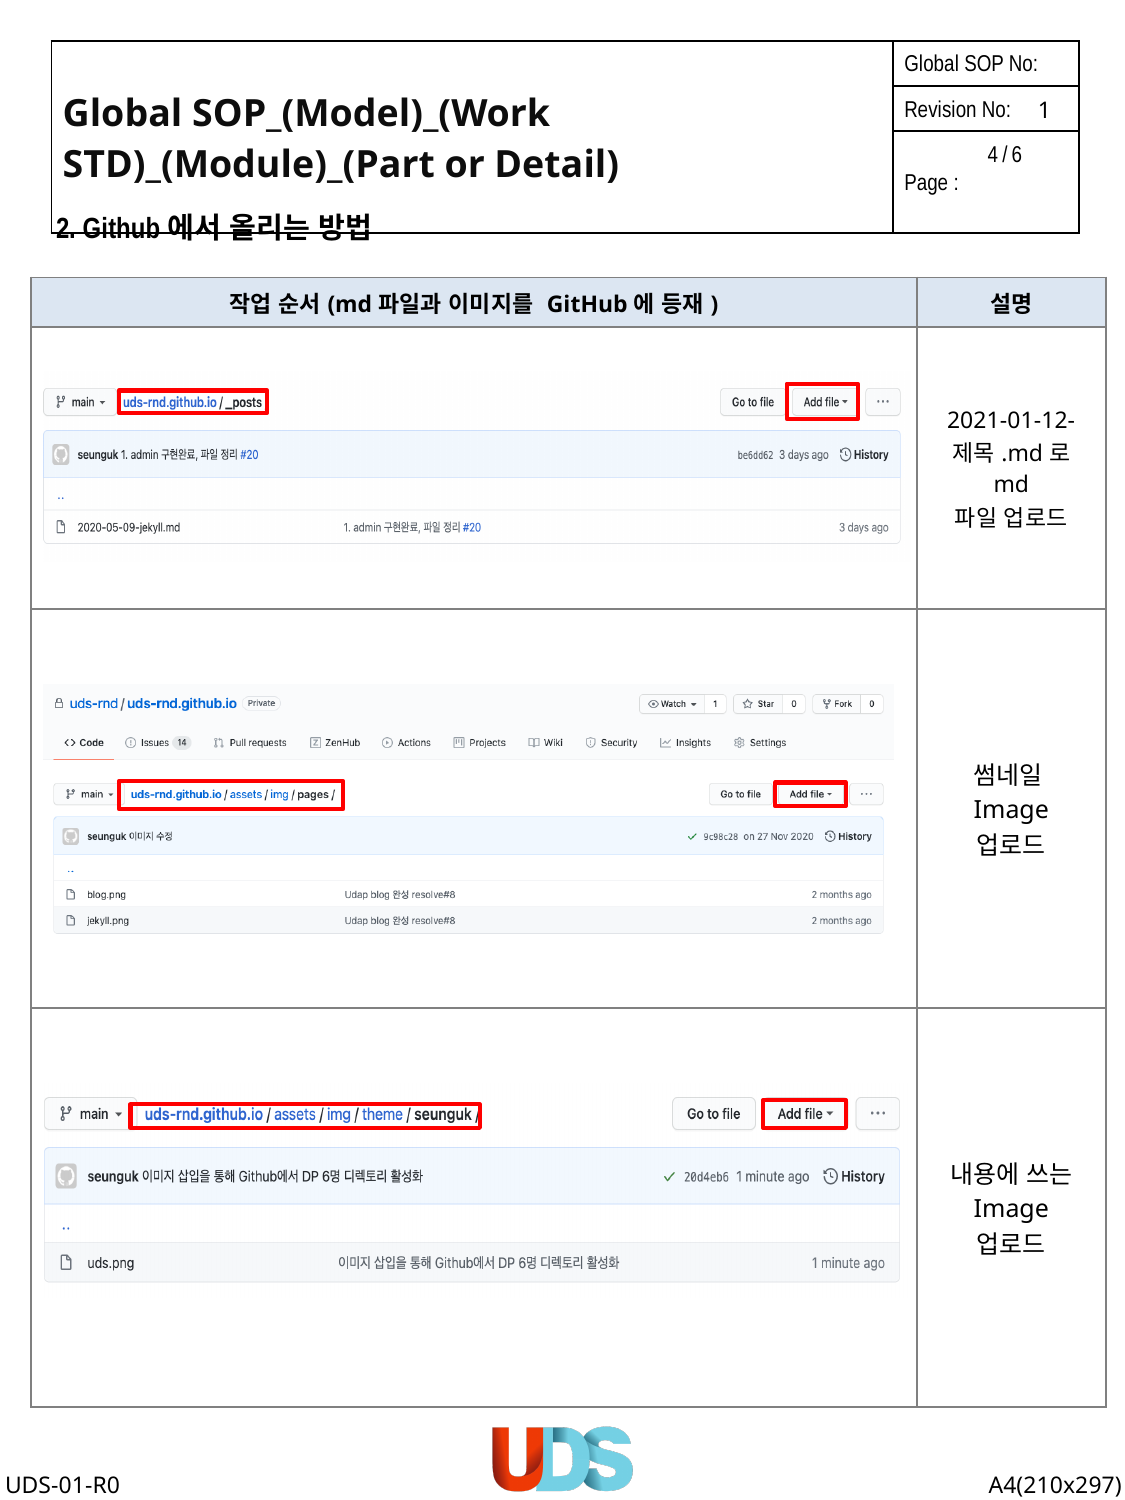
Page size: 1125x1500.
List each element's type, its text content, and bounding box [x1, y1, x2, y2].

table_cell [32, 328, 916, 608]
table_cell 내용에 쓰는 Image 업로드 [918, 1009, 1105, 1406]
table_cell [32, 610, 916, 1007]
table_cell 2021-01-12- 제목.md로 md 파일 업로드 [918, 328, 1105, 608]
picture [43, 684, 895, 940]
picture [40, 1083, 908, 1298]
text_box 2. Github에서 올리는 방법 [40, 202, 388, 253]
table_cell 썸네일 Image 업로드 [918, 610, 1105, 1007]
table_cell [32, 1009, 916, 1406]
table_header 작업 순서(md파일과 이미지를 GitHub에 등재) [32, 278, 916, 326]
picture [43, 371, 911, 563]
table_header 설명 [918, 278, 1105, 326]
text_box 1 [1023, 88, 1059, 131]
picture [492, 1426, 633, 1492]
